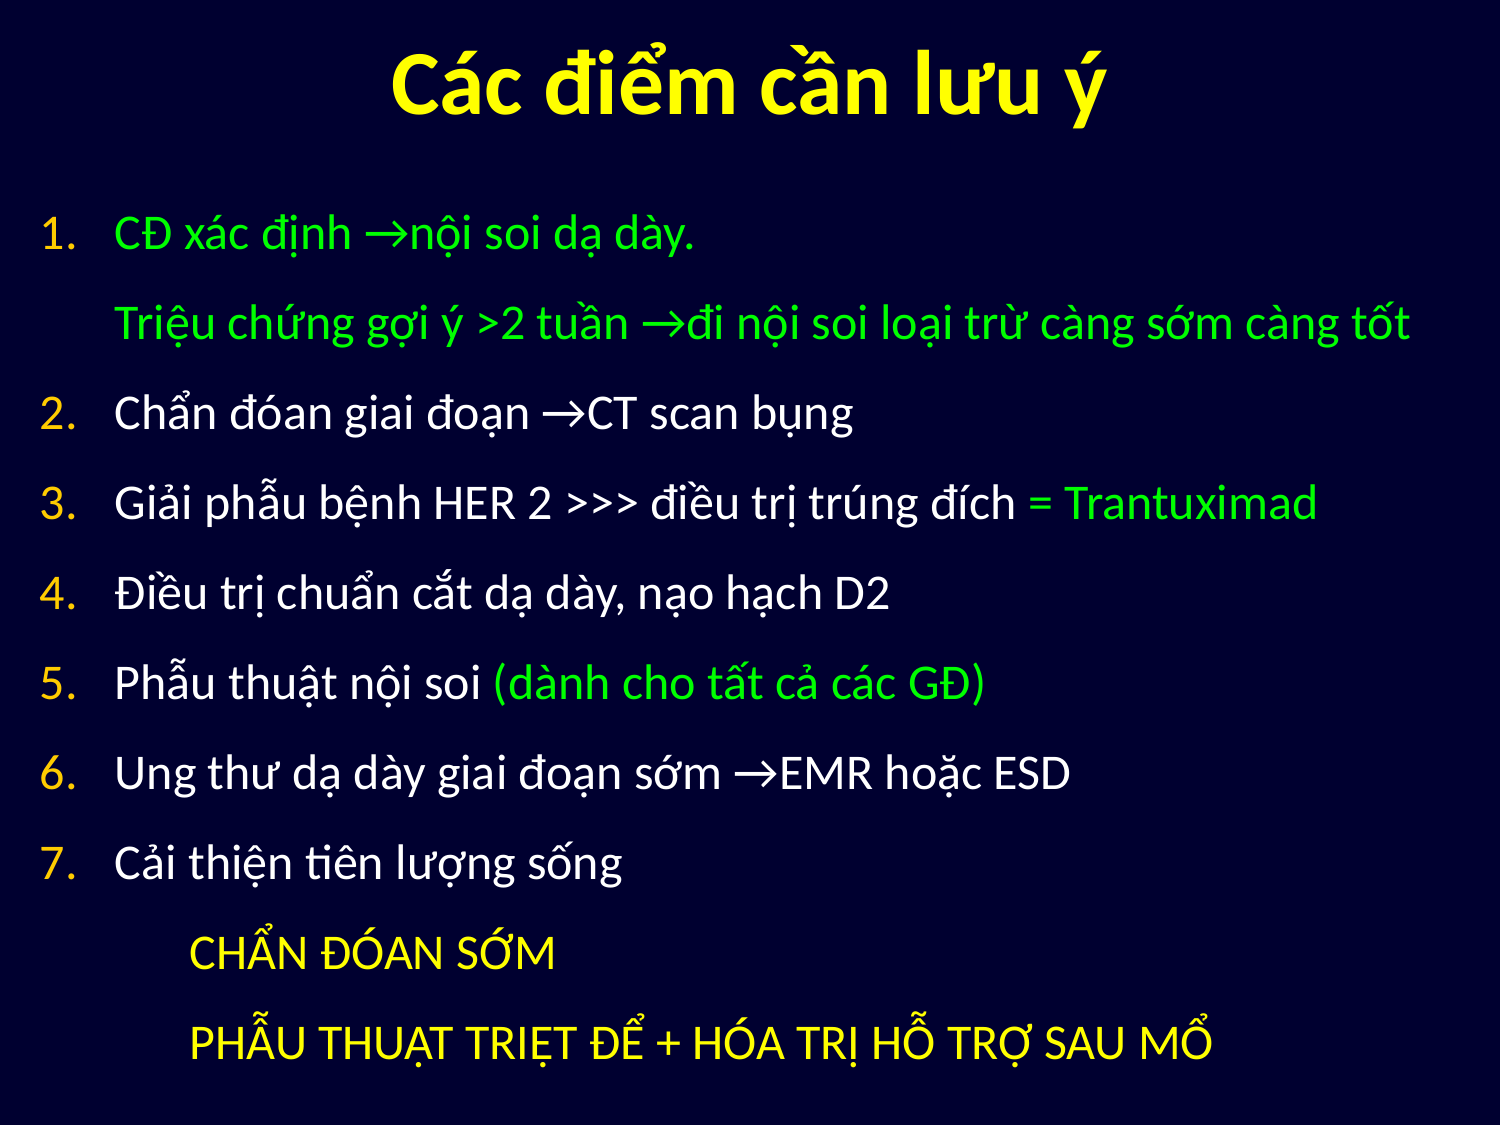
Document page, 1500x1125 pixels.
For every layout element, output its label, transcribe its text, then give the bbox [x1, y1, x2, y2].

list CĐ xác định →nội soi dạ dày. Triệu chứng gợi ý >2 tuần →đi nội soi loại trừ càng sớm càng tốt Chẩn đóan giai đoạn →CT scan bụng Giải phẫu bệnh HER 2 >>> điều trị trúng đích = Trantuximad Điều trị chuẩn cắt dạ dày, nạo hạch D2 Phẫu thuật nội soi (dành cho tất cả các GĐ) Ung thư dạ dày giai đoạn sớm →EMR hoặc ESD Cải thiện tiên lượng sống CHẨN ĐÓAN SỚM PHẪU THUẬT TRIỆT ĐỂ + HÓA TRỊ HỖ TRỢ SAU MỔ [24, 162, 1476, 1076]
title Các điểm cần lưu ý [74, 24, 1426, 131]
